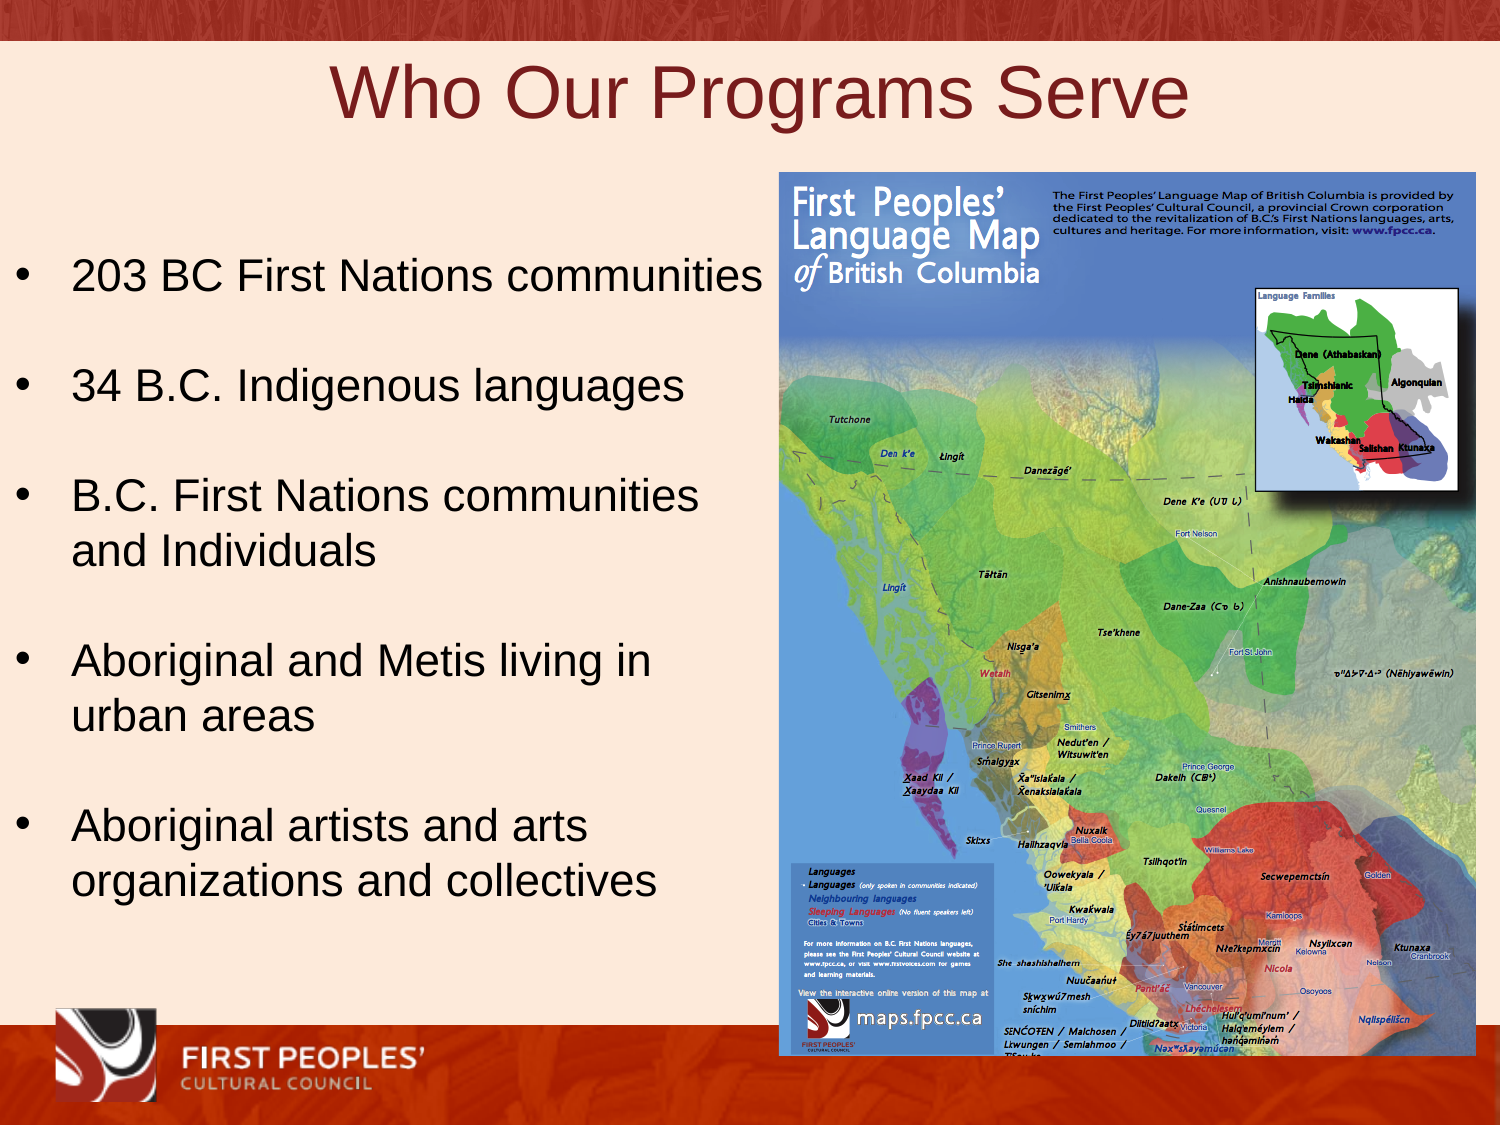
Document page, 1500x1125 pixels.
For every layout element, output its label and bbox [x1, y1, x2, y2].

text_box [0, 0, 1500, 1125]
picture [778, 171, 1477, 1056]
